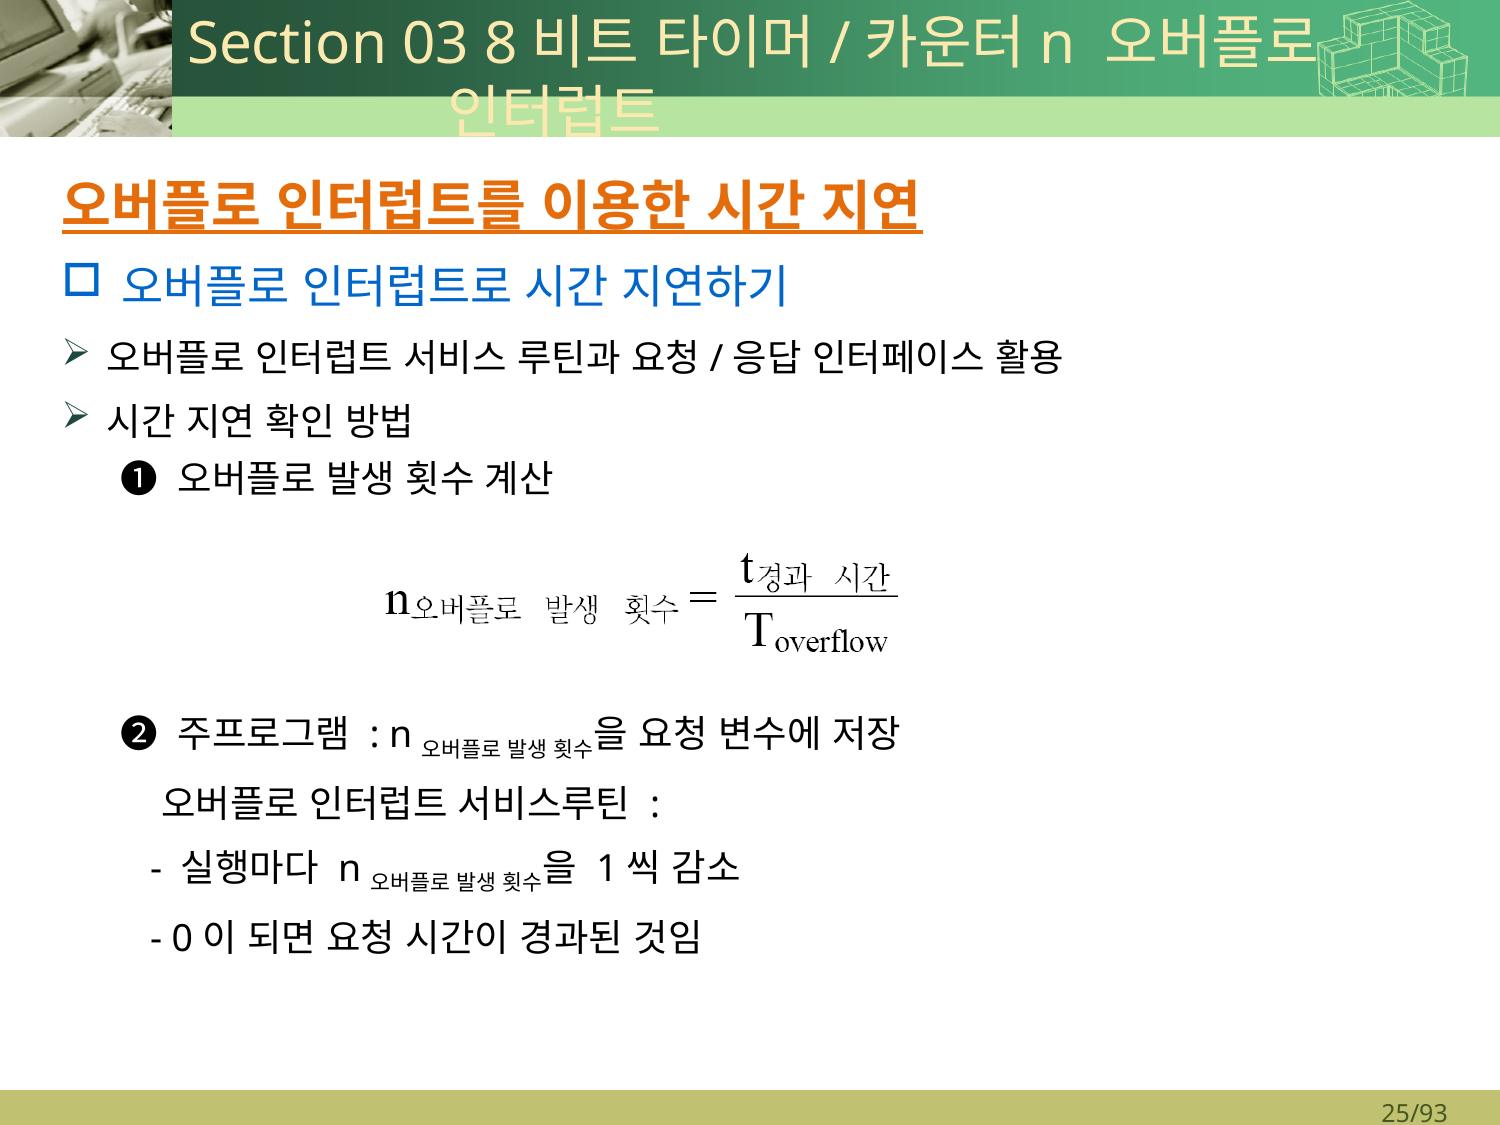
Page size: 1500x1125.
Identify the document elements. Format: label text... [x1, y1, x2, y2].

picture [0, 75, 1500, 151]
title Section 03 8비트 타이머/카운터n 오버플로 인터럽트 [172, 75, 1500, 94]
picture [371, 538, 904, 663]
text_box [0, 0, 1500, 75]
list 오버플로 인터럽트를 이용한 시간 지연 오버플로 인터럽트로 시간 지연하기 오버플로 인터럽트 서비스 루틴과 요청/응답 인터페이스 활용 시간 지연 확인 방법 ❶ 오버플로 발생 횟수 계산 ❷ 주프로그램 : n오버플로 발생 횟수을 요청 변수에 저장 오버플로 인터럽트 서비스루틴 : - 실행마다 n오버플로 발생 횟수을 1씩 감소 - 0이 되면 요청 시간이 경과된 것임 [46, 164, 1459, 1067]
